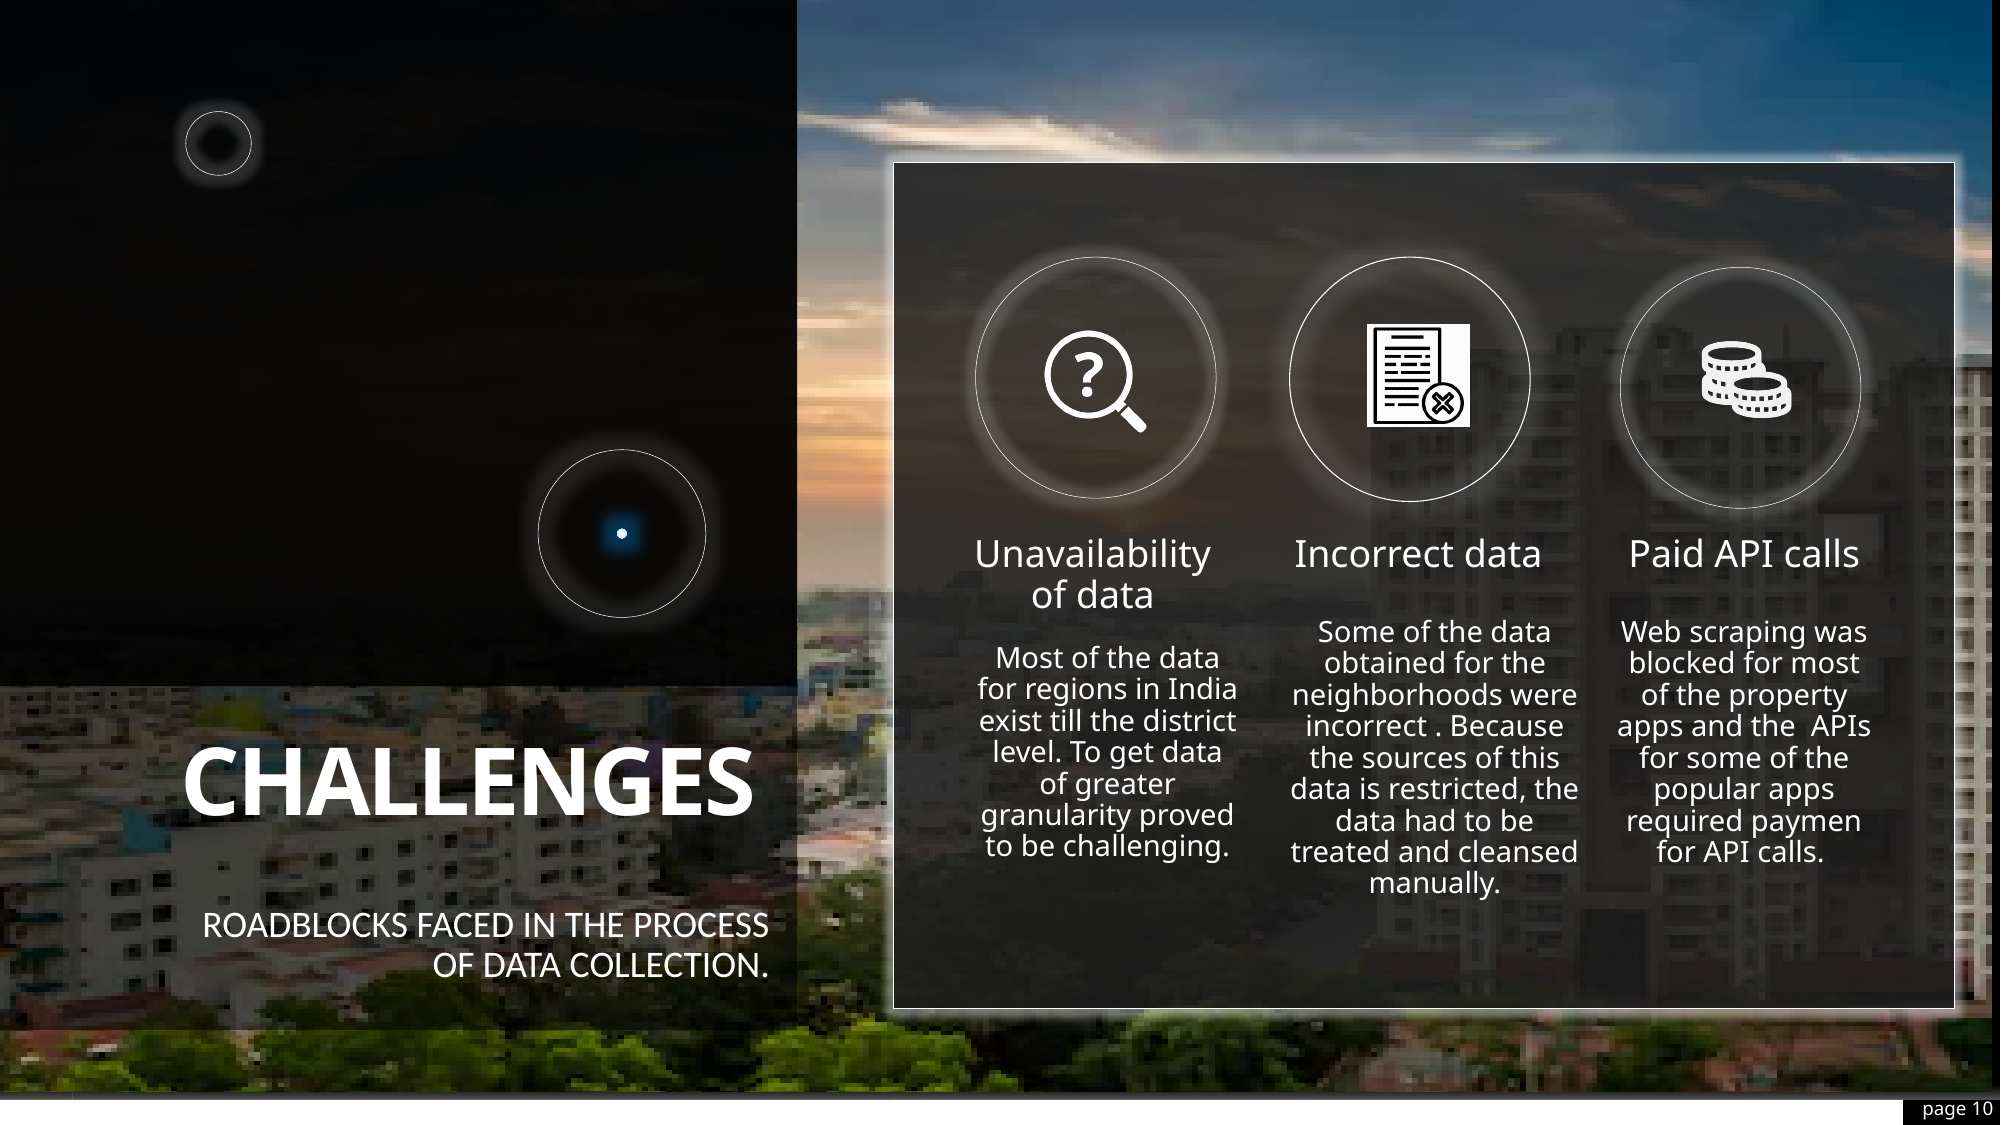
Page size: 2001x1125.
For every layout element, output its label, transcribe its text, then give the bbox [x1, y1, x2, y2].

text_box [201, 112, 619, 544]
picture [0, 0, 1992, 1092]
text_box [538, 449, 706, 618]
slide_number page 10 [1903, 1096, 1994, 1123]
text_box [1289, 257, 1531, 502]
